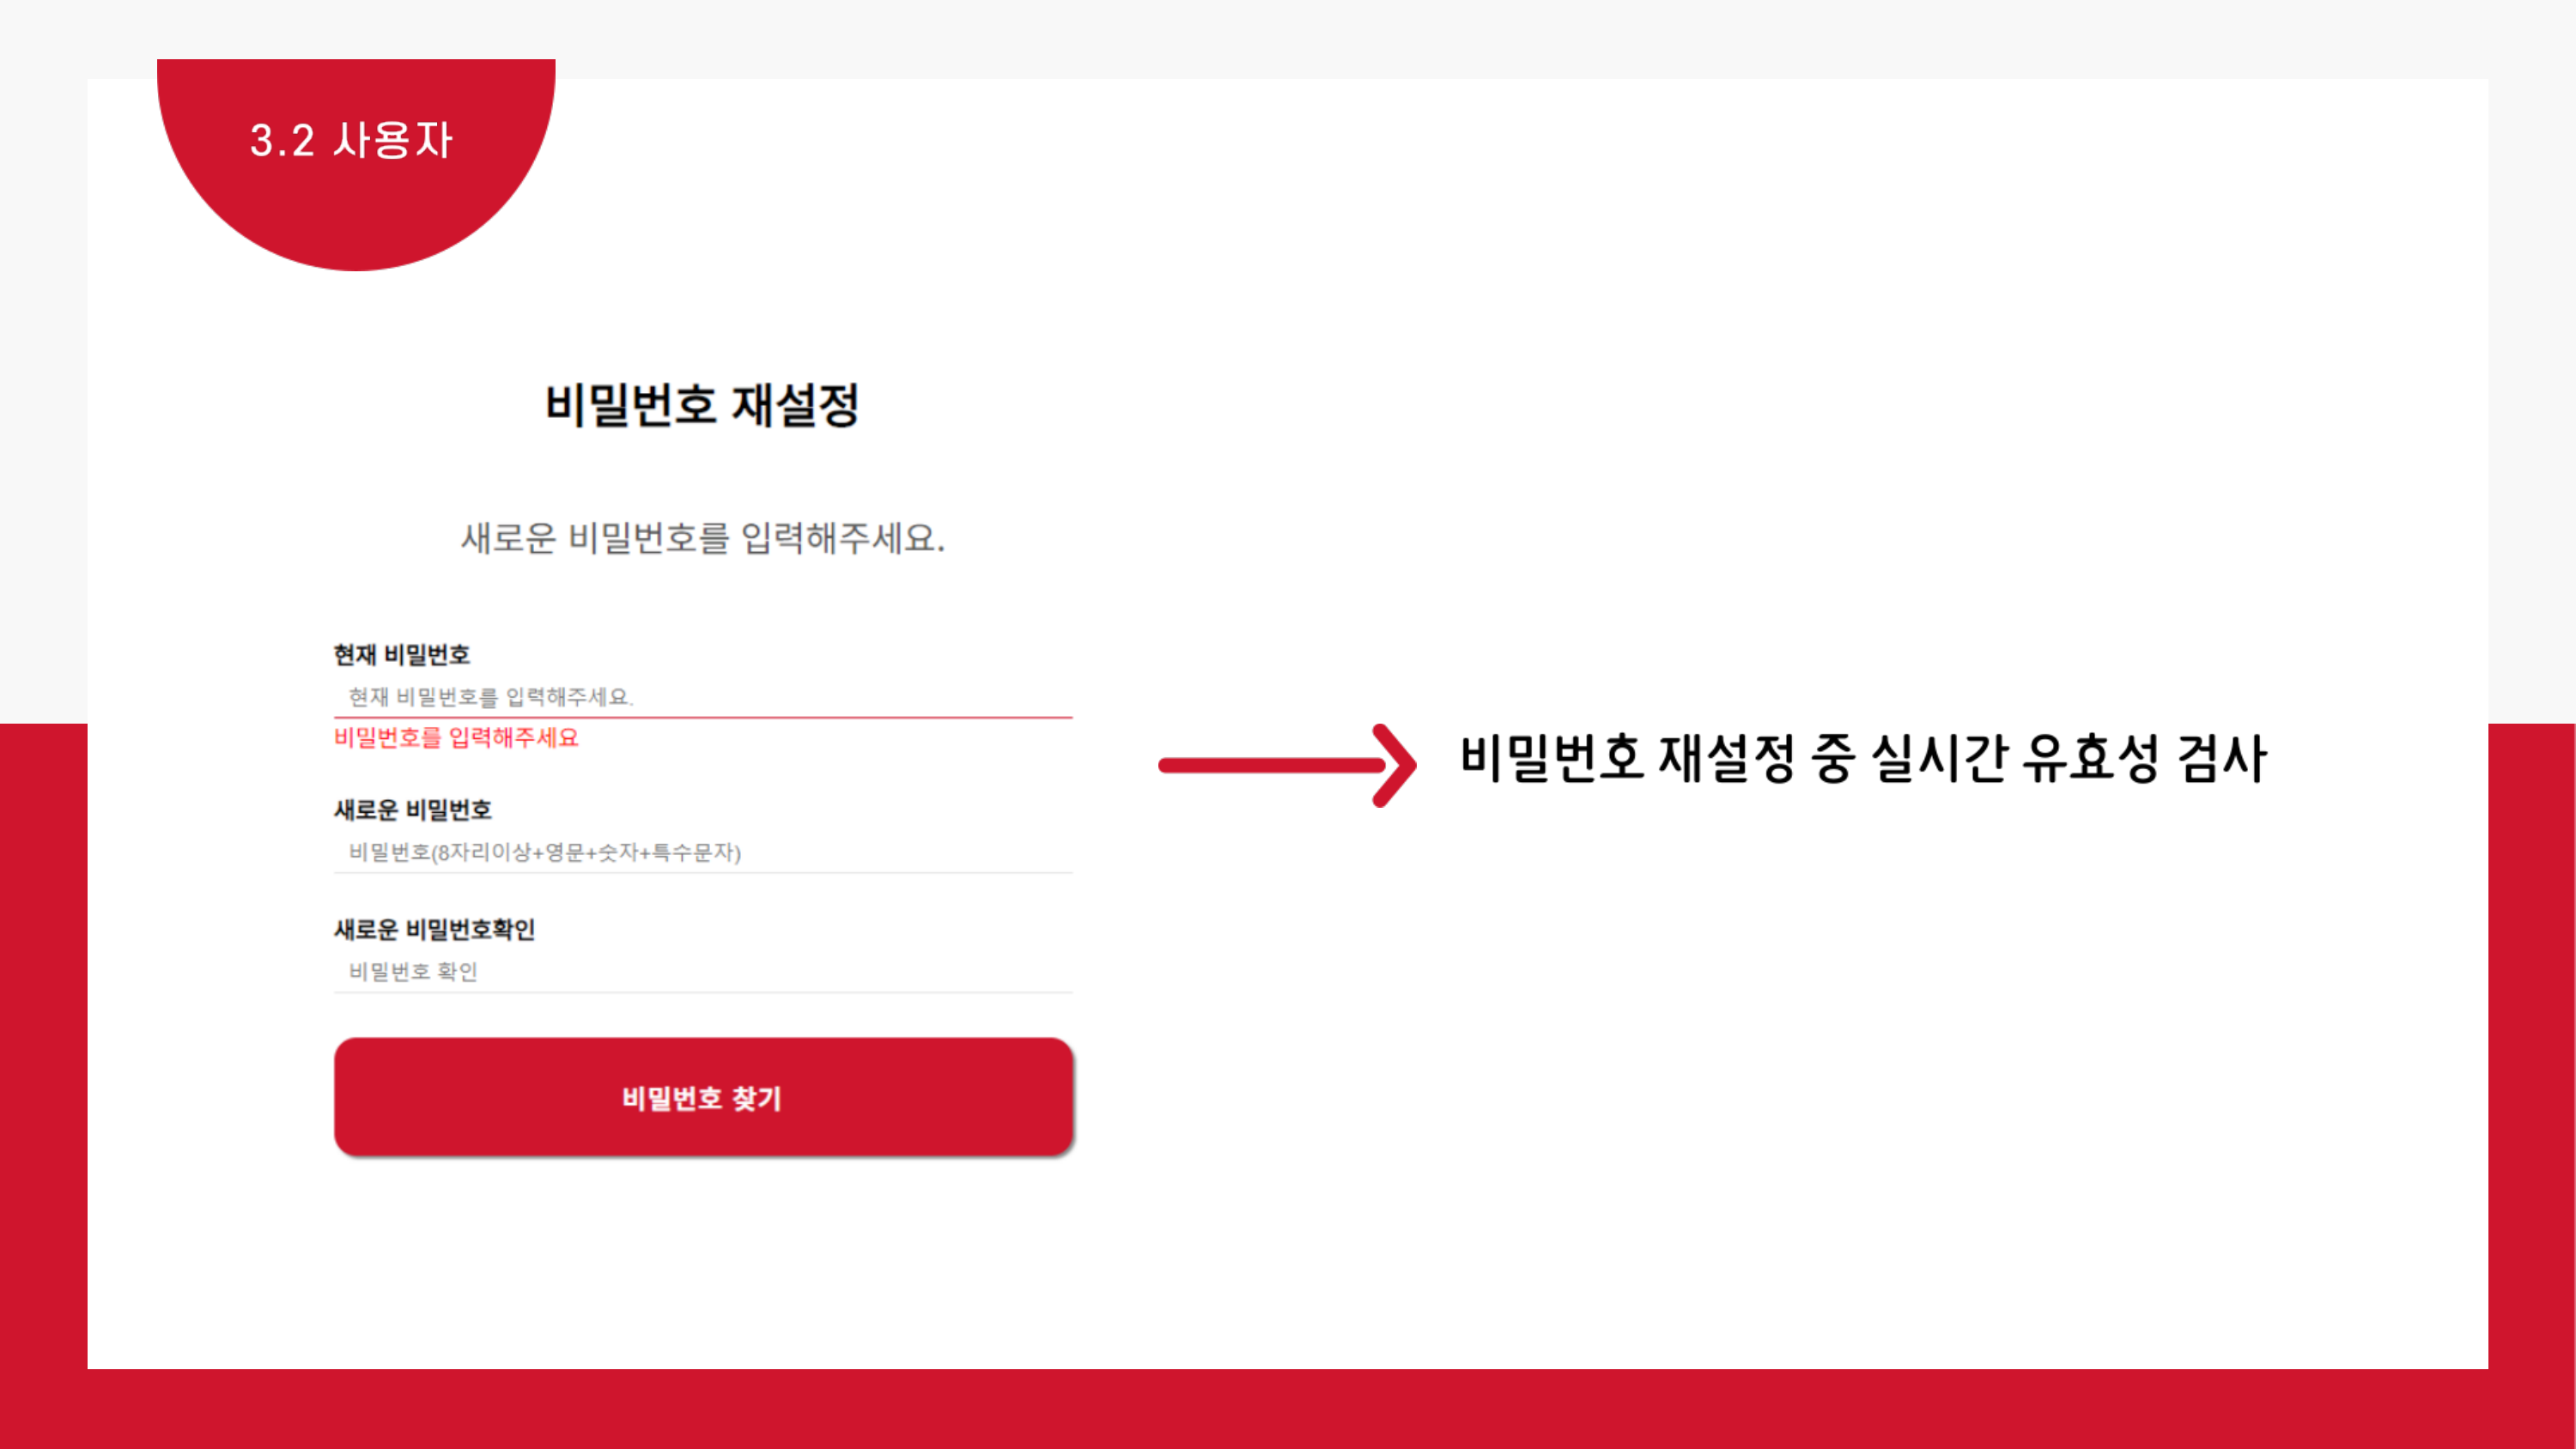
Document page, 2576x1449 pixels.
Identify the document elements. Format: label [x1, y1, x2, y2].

text_box [1158, 724, 1350, 808]
text_box [156, 58, 556, 98]
text_box [156, 213, 556, 271]
picture [1354, 705, 2371, 843]
text_box [88, 79, 2488, 1369]
picture [0, 99, 611, 207]
text_box [269, 349, 1139, 1191]
text_box [0, 724, 2576, 1449]
